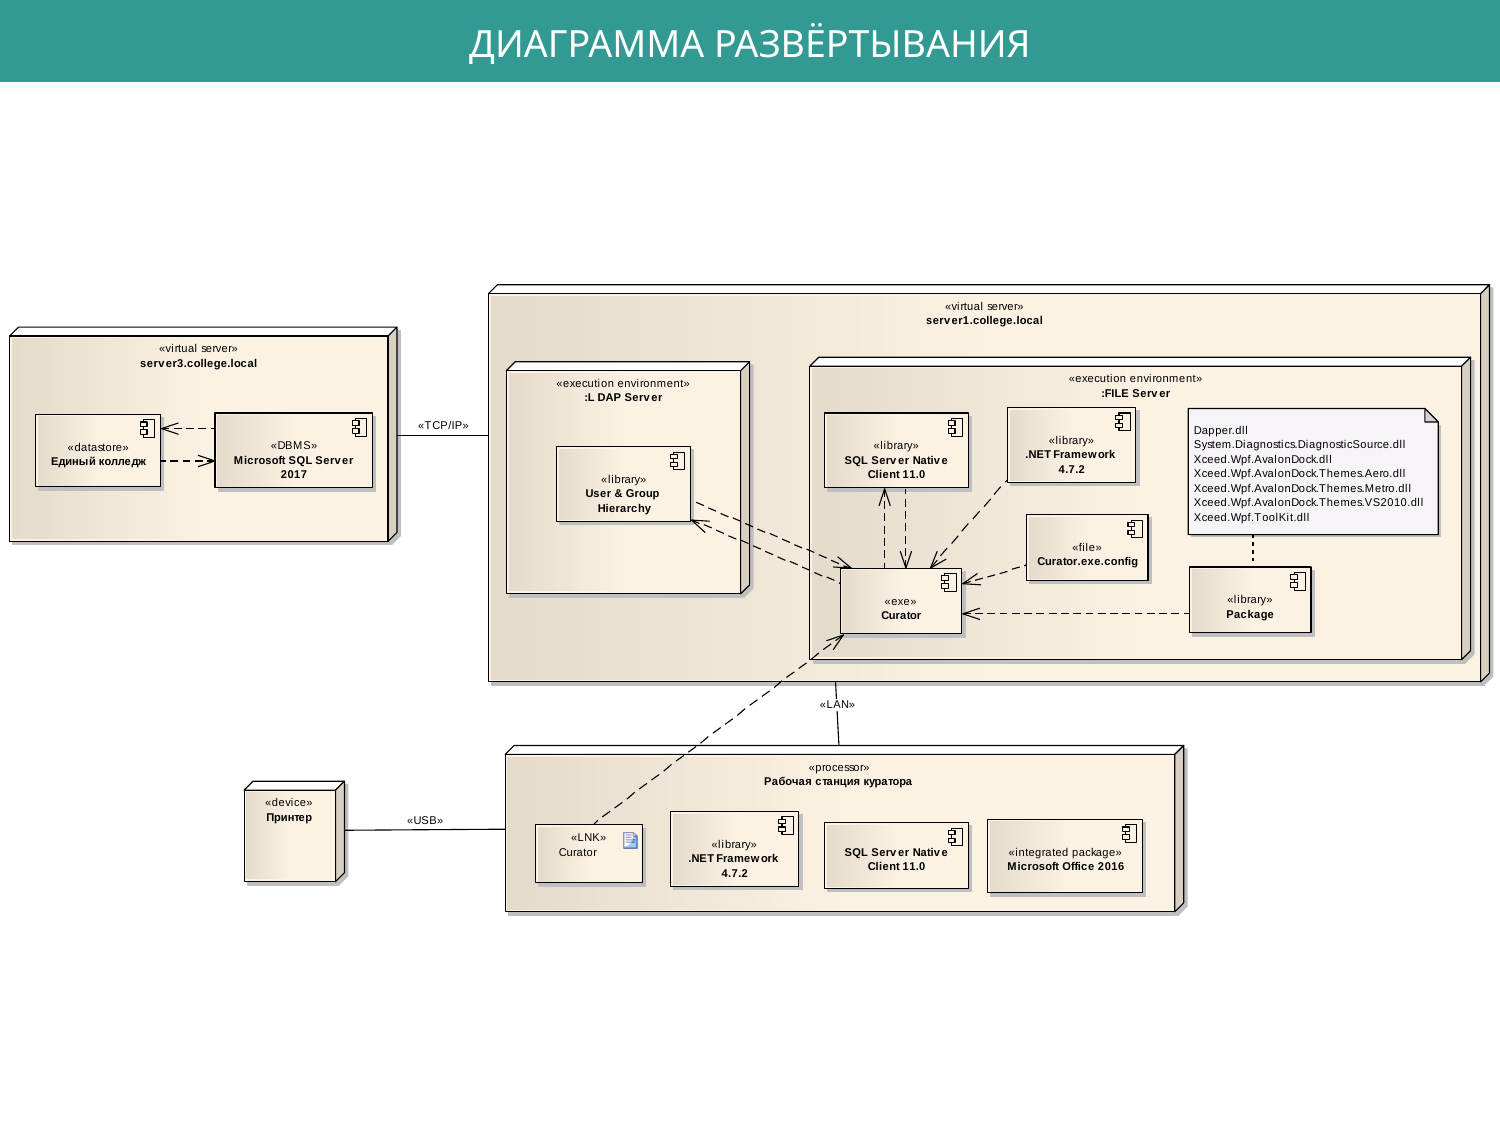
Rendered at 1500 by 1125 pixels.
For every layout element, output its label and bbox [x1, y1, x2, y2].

picture [0, 283, 1500, 917]
text_box [0, 0, 1500, 82]
